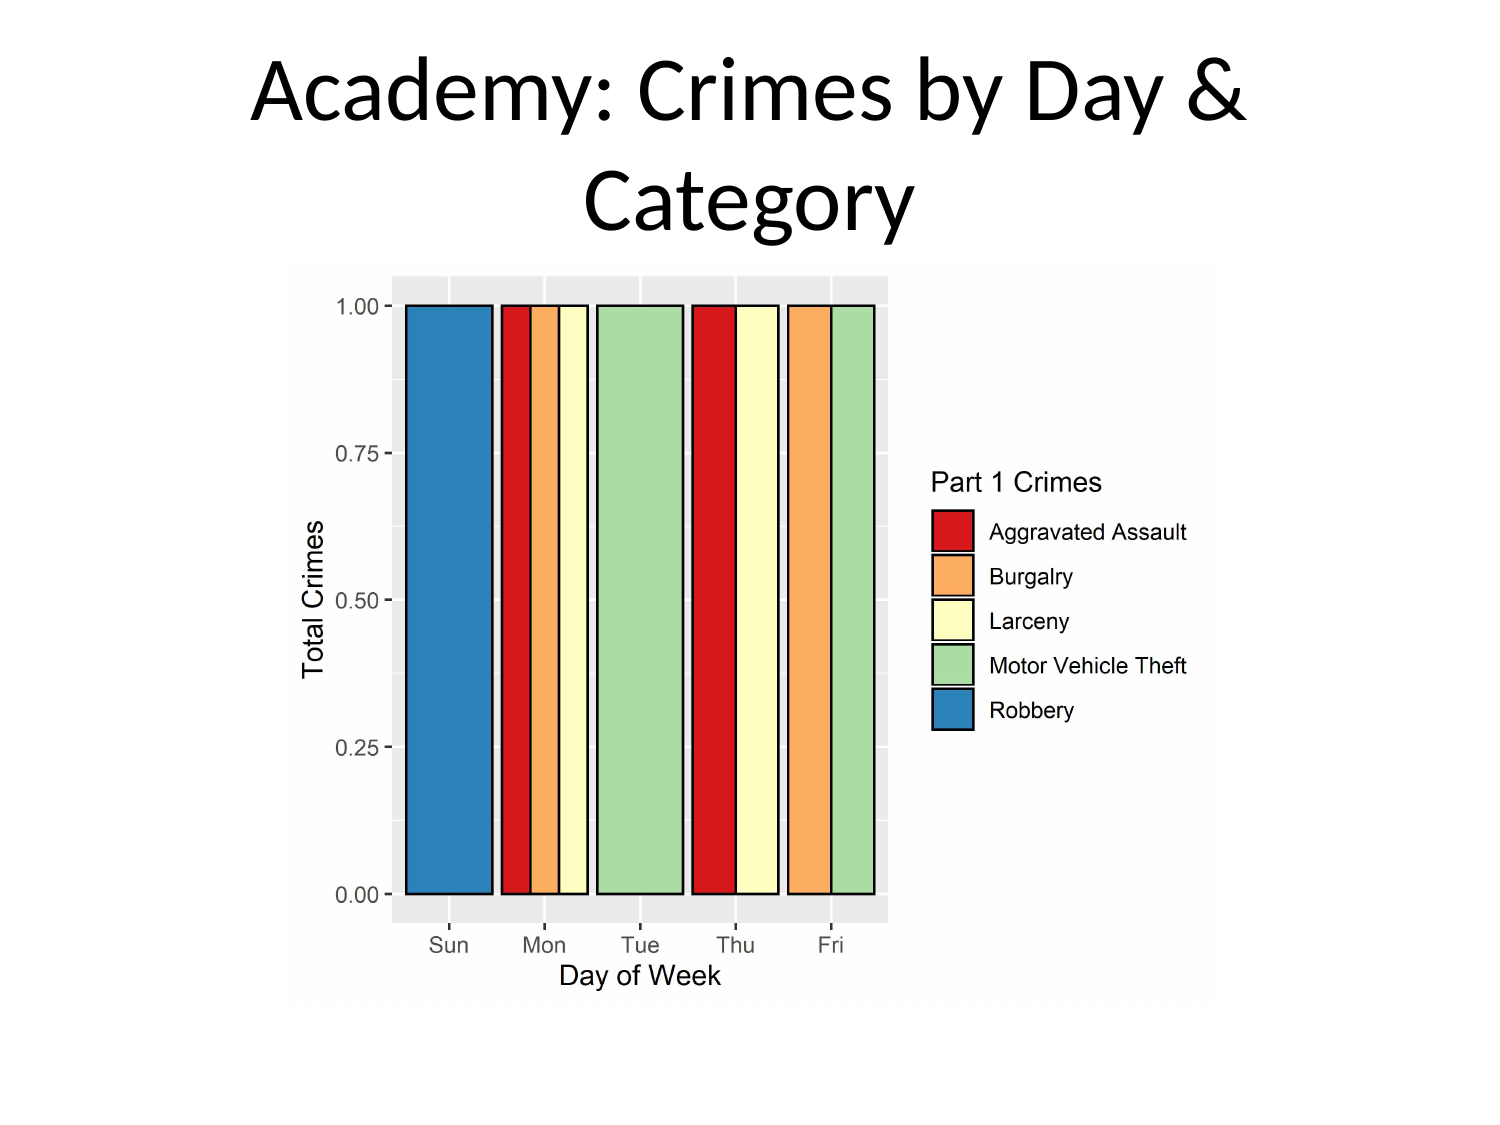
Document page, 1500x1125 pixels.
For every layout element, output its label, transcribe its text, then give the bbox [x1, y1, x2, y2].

title Academy: Crimes by Day & Category [75, 45, 1425, 233]
picture [287, 262, 1215, 1005]
